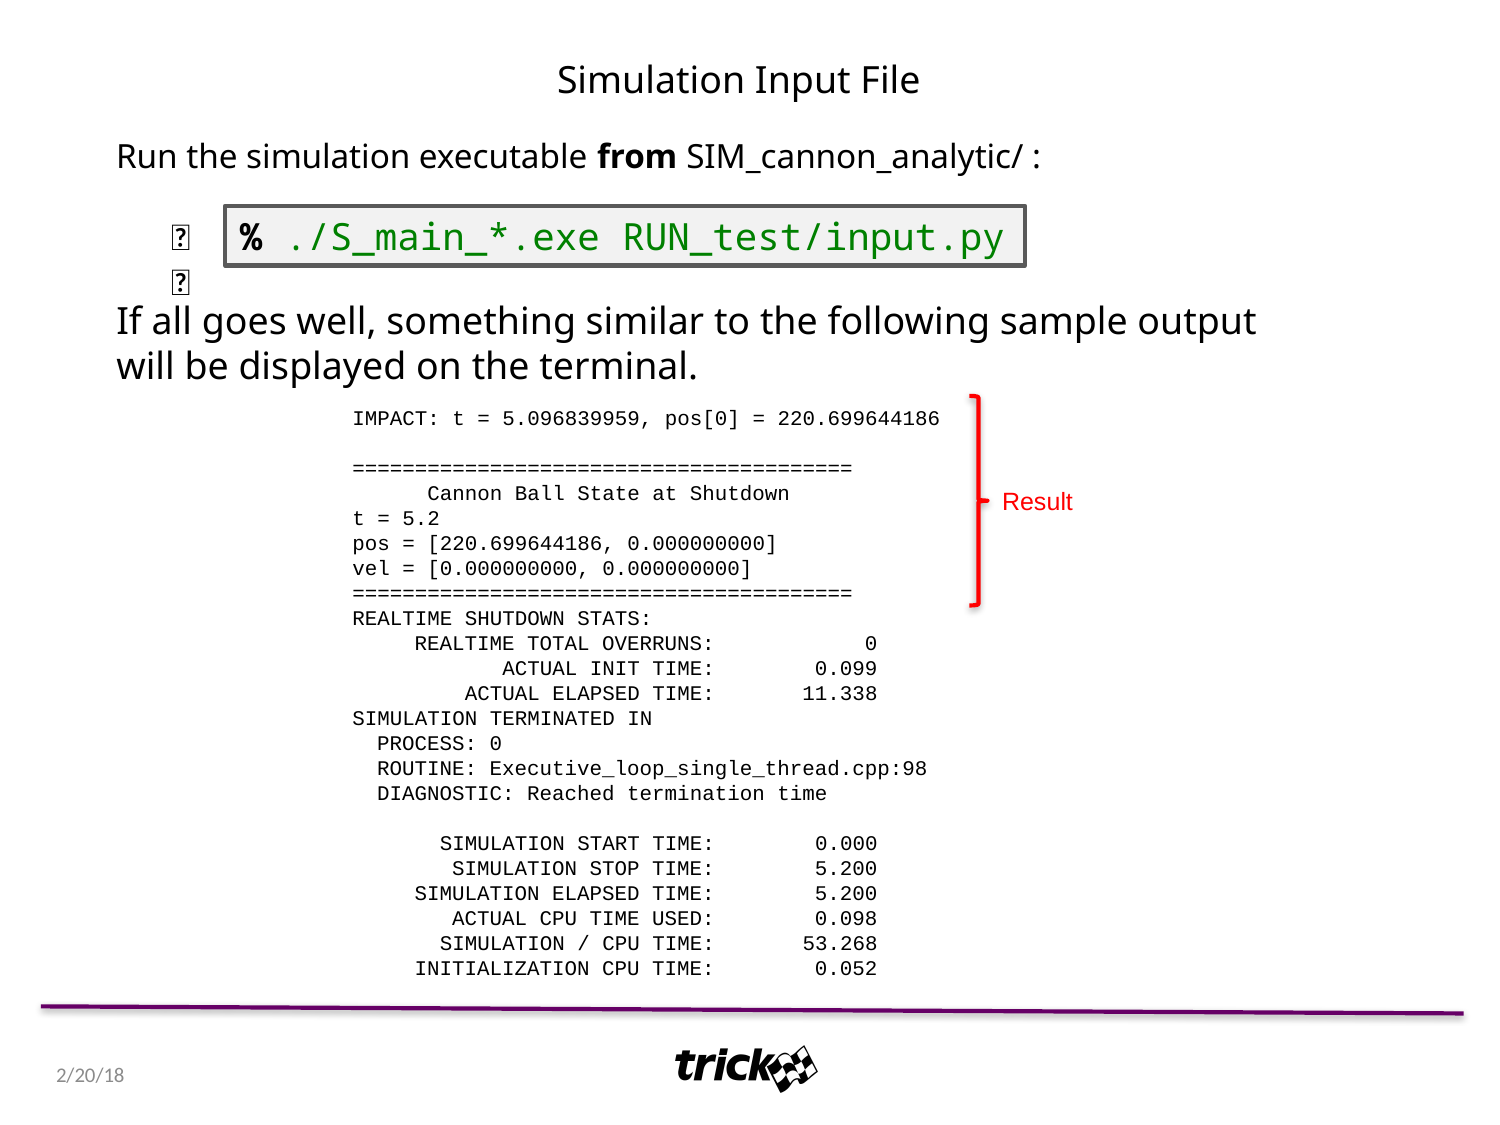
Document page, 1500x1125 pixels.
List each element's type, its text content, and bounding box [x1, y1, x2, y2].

text_box 👉 [156, 205, 225, 311]
text_box Simulation Input File [542, 48, 936, 109]
text_box If all goes well, something similar to the following sample output will be displayed on the terminal. [101, 289, 1327, 395]
text_box % ./S_main_*.exe RUN_test/input.py [225, 205, 1025, 266]
picture [675, 1045, 818, 1093]
text_box IMPACT: t = 5.096839959, pos[0] = 220.699644186 ======================================== Cannon Ball State at Shutdown t = 5.2 pos = [220.699644186, 0.000000000] vel = [0.000000000, 0.000000000] ======================================== REALTIME SHUTDOWN STATS: REALTIME TOTAL OVERRUNS: 0 ACTUAL INIT TIME: 0.099 ACTUAL ELAPSED TIME: 11.338 SIMULATION TERMINATED IN PROCESS: 0 ROUTINE: Executive_loop_single_thread.cpp:98 DIAGNOSTIC: Reached termination time SIMULATION START TIME: 0.000 SIMULATION STOP TIME: 5.200 SIMULATION ELAPSED TIME: 5.200 ACTUAL CPU TIME USED: 0.098 SIMULATION / CPU TIME: 53.268 INITIALIZATION CPU TIME: 0.052 [337, 397, 1088, 987]
text_box Run the simulation executable from SIM_cannon_analytic/ : [101, 127, 1106, 183]
text_box [969, 393, 990, 608]
